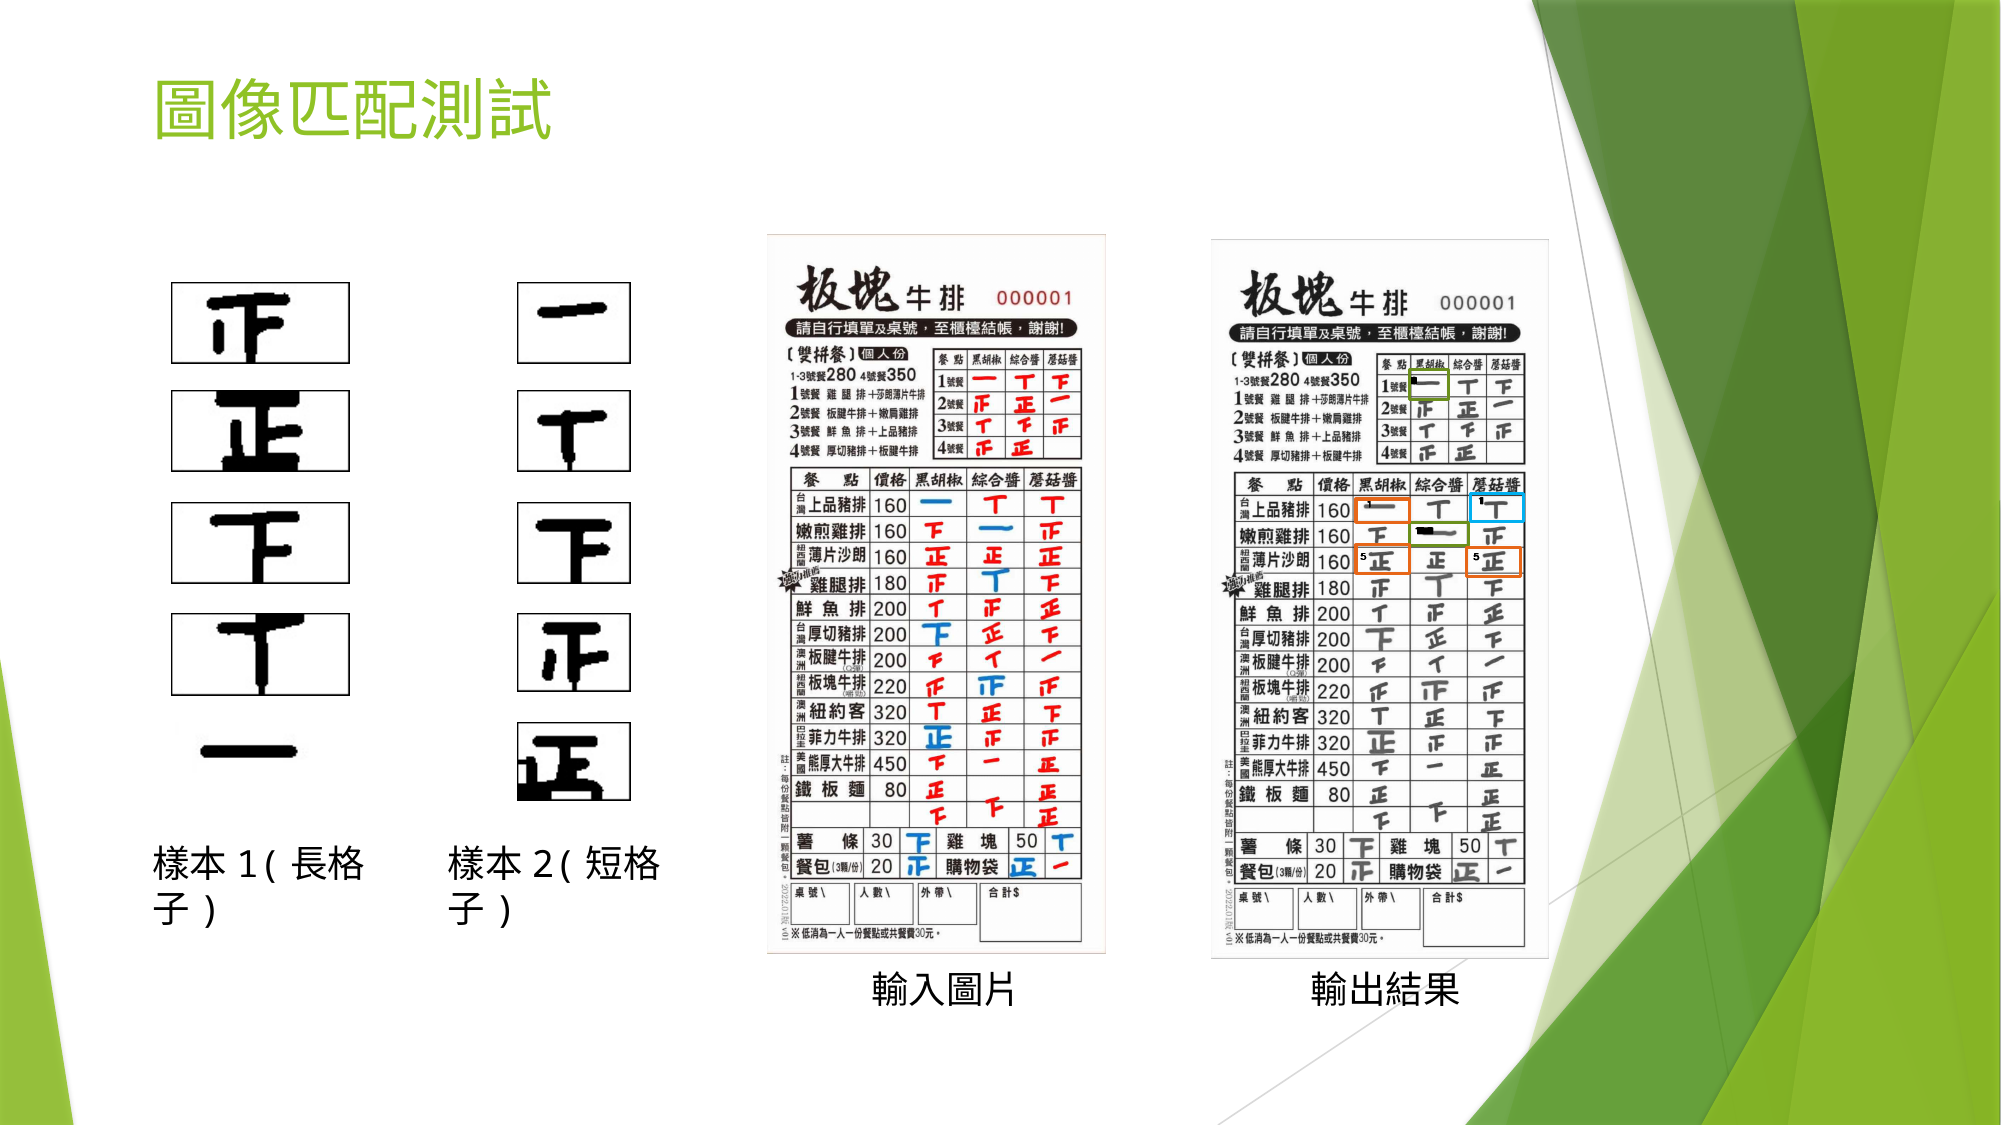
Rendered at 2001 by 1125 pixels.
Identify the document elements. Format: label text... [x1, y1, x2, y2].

picture [767, 233, 1106, 955]
picture [517, 721, 631, 801]
picture [170, 390, 350, 473]
picture [517, 501, 631, 585]
picture [517, 390, 631, 473]
text_box 樣本2(短格子) [432, 832, 689, 938]
picture [170, 281, 350, 364]
picture [170, 501, 350, 585]
picture [517, 613, 631, 693]
title 圖像匹配測試 [137, 59, 1863, 221]
text_box 輸入圖片 [818, 963, 1074, 1019]
text_box 輸出結果 [1257, 968, 1514, 1019]
text_box 樣本1(長格子) [137, 832, 394, 938]
picture [1210, 239, 1550, 960]
picture [517, 281, 631, 364]
picture [170, 613, 350, 696]
picture [170, 721, 338, 795]
